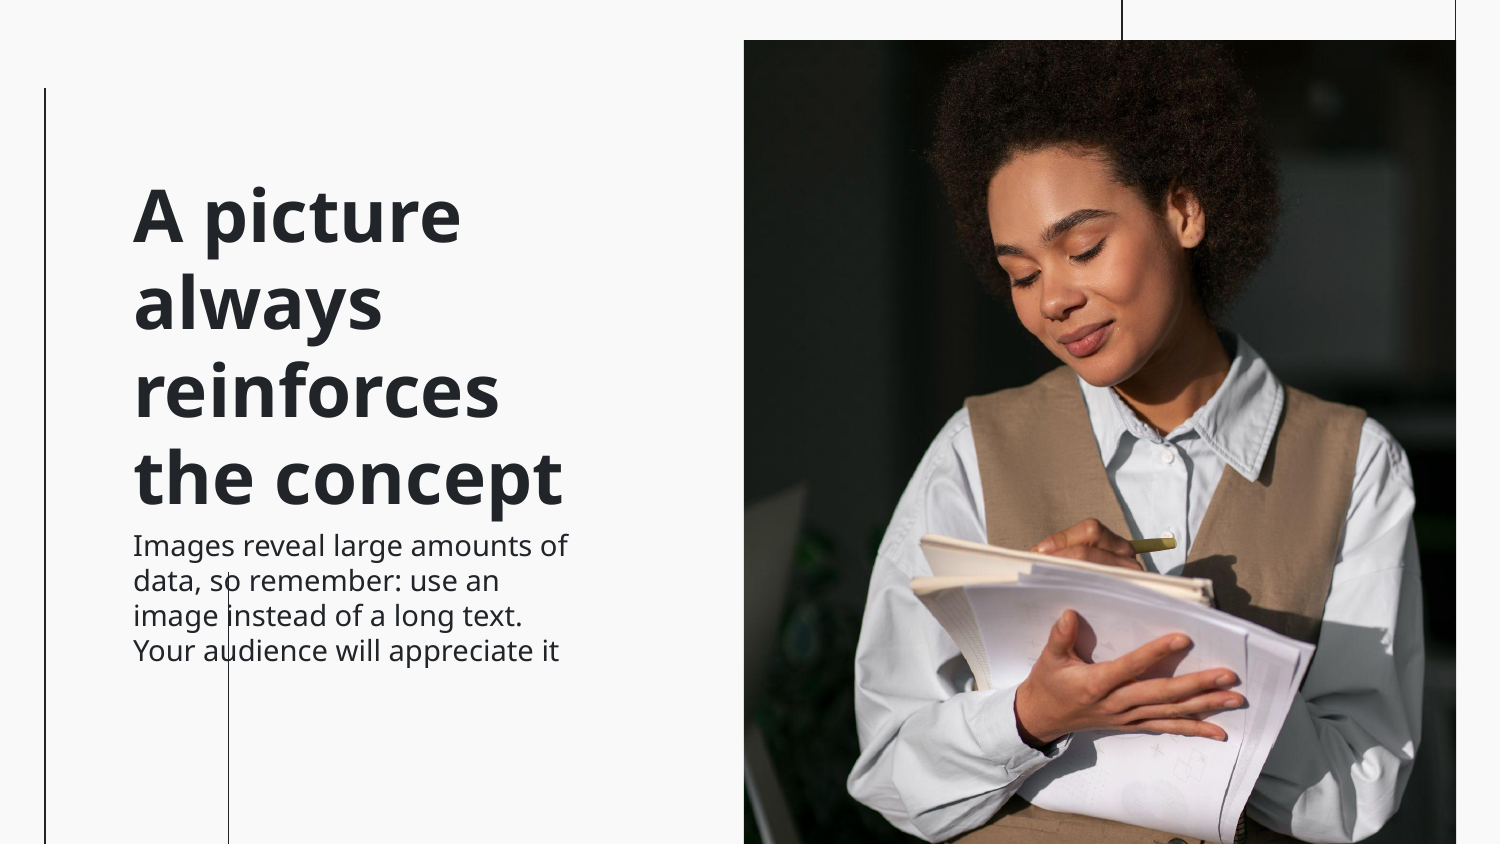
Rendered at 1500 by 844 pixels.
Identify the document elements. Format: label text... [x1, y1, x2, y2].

subtitle Images reveal large amounts of data, so remember: use an image instead of a long text. Your audience will appreciate it [118, 512, 590, 678]
picture [743, 40, 1457, 844]
title A picture always reinforces the concept [118, 166, 590, 512]
